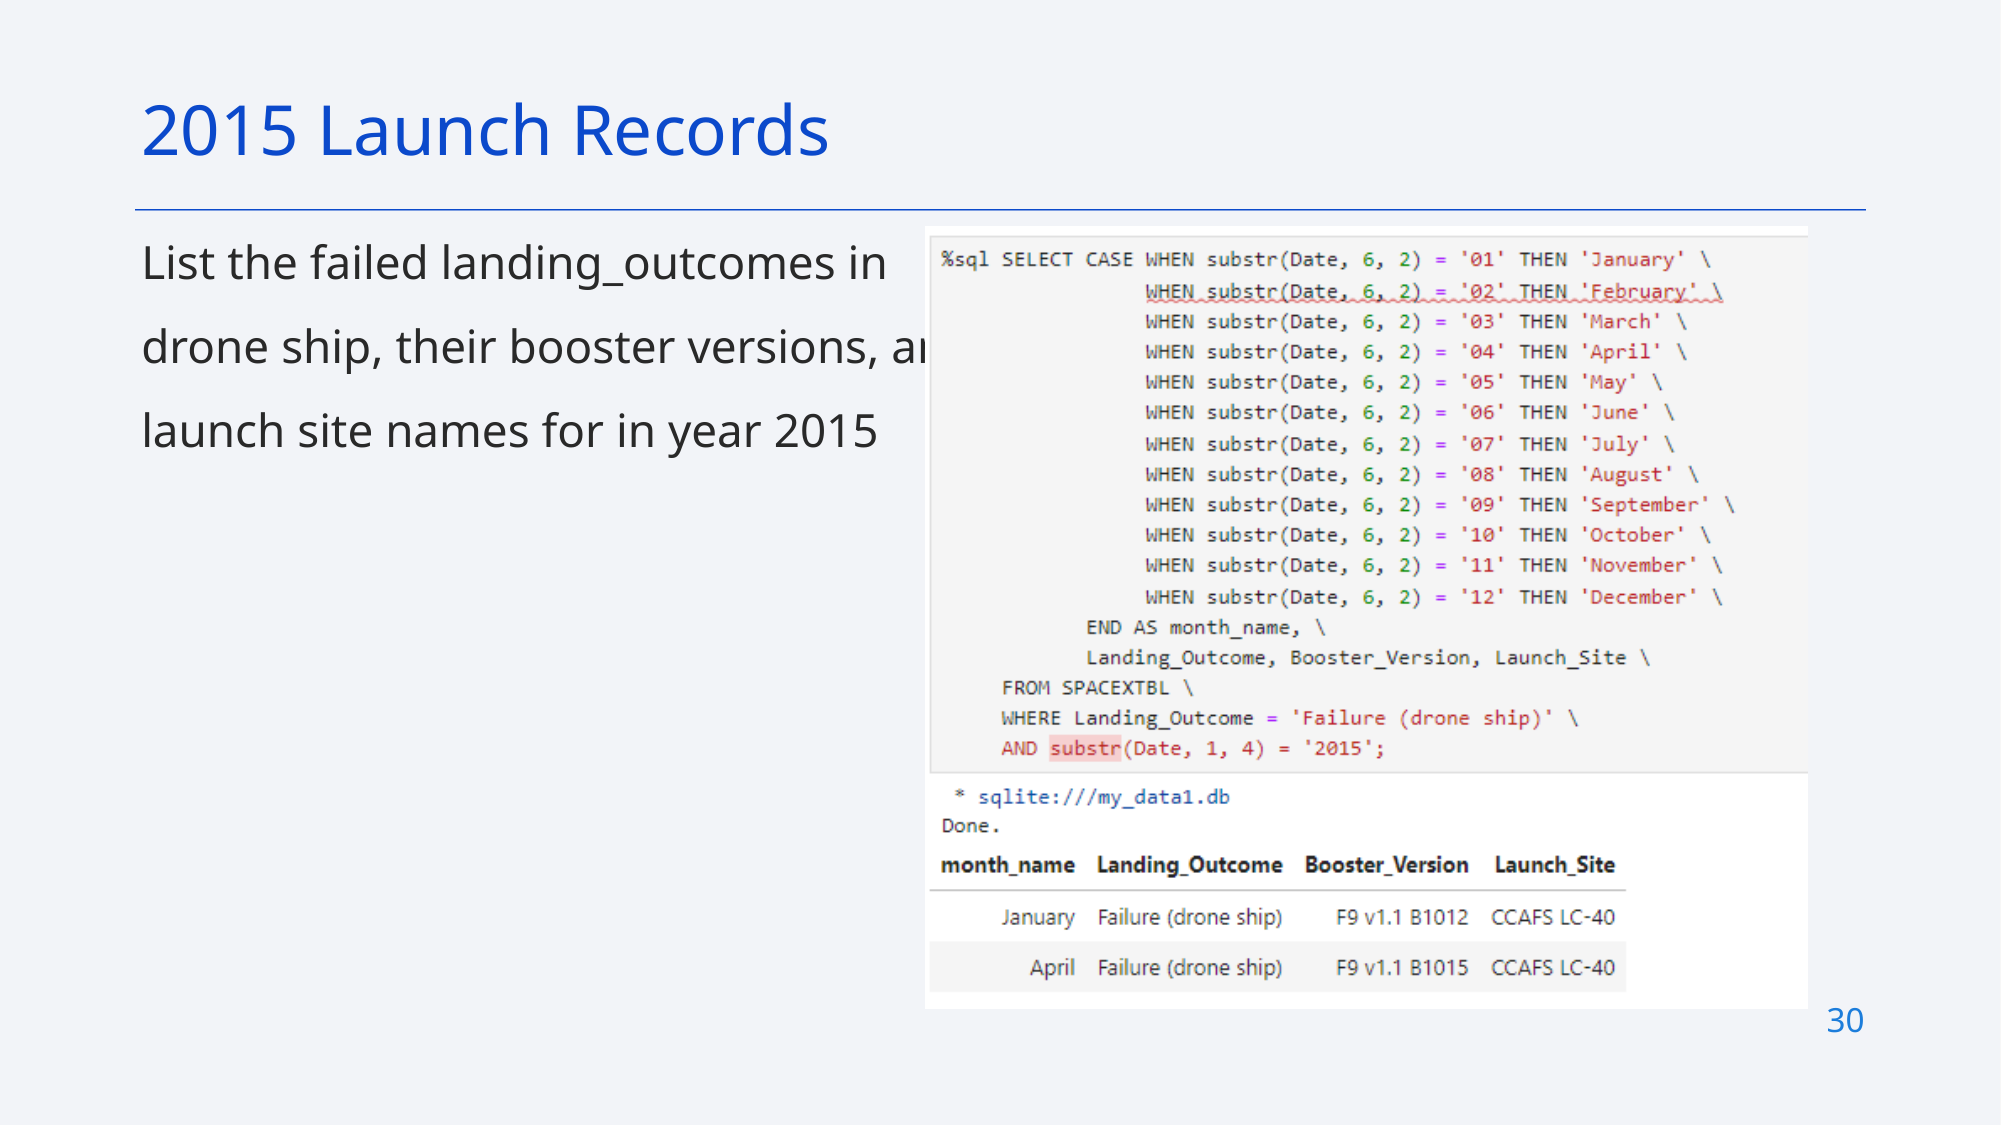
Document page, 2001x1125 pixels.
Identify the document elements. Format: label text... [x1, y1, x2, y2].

list List the failed landing_outcomes in drone ship, their booster versions, and launch site names for in year 2015 [126, 226, 925, 941]
text_box 2015 Launch Records [126, 88, 1852, 179]
picture [0, 0, 2001, 1125]
slide_number 30 [1429, 988, 1880, 1055]
